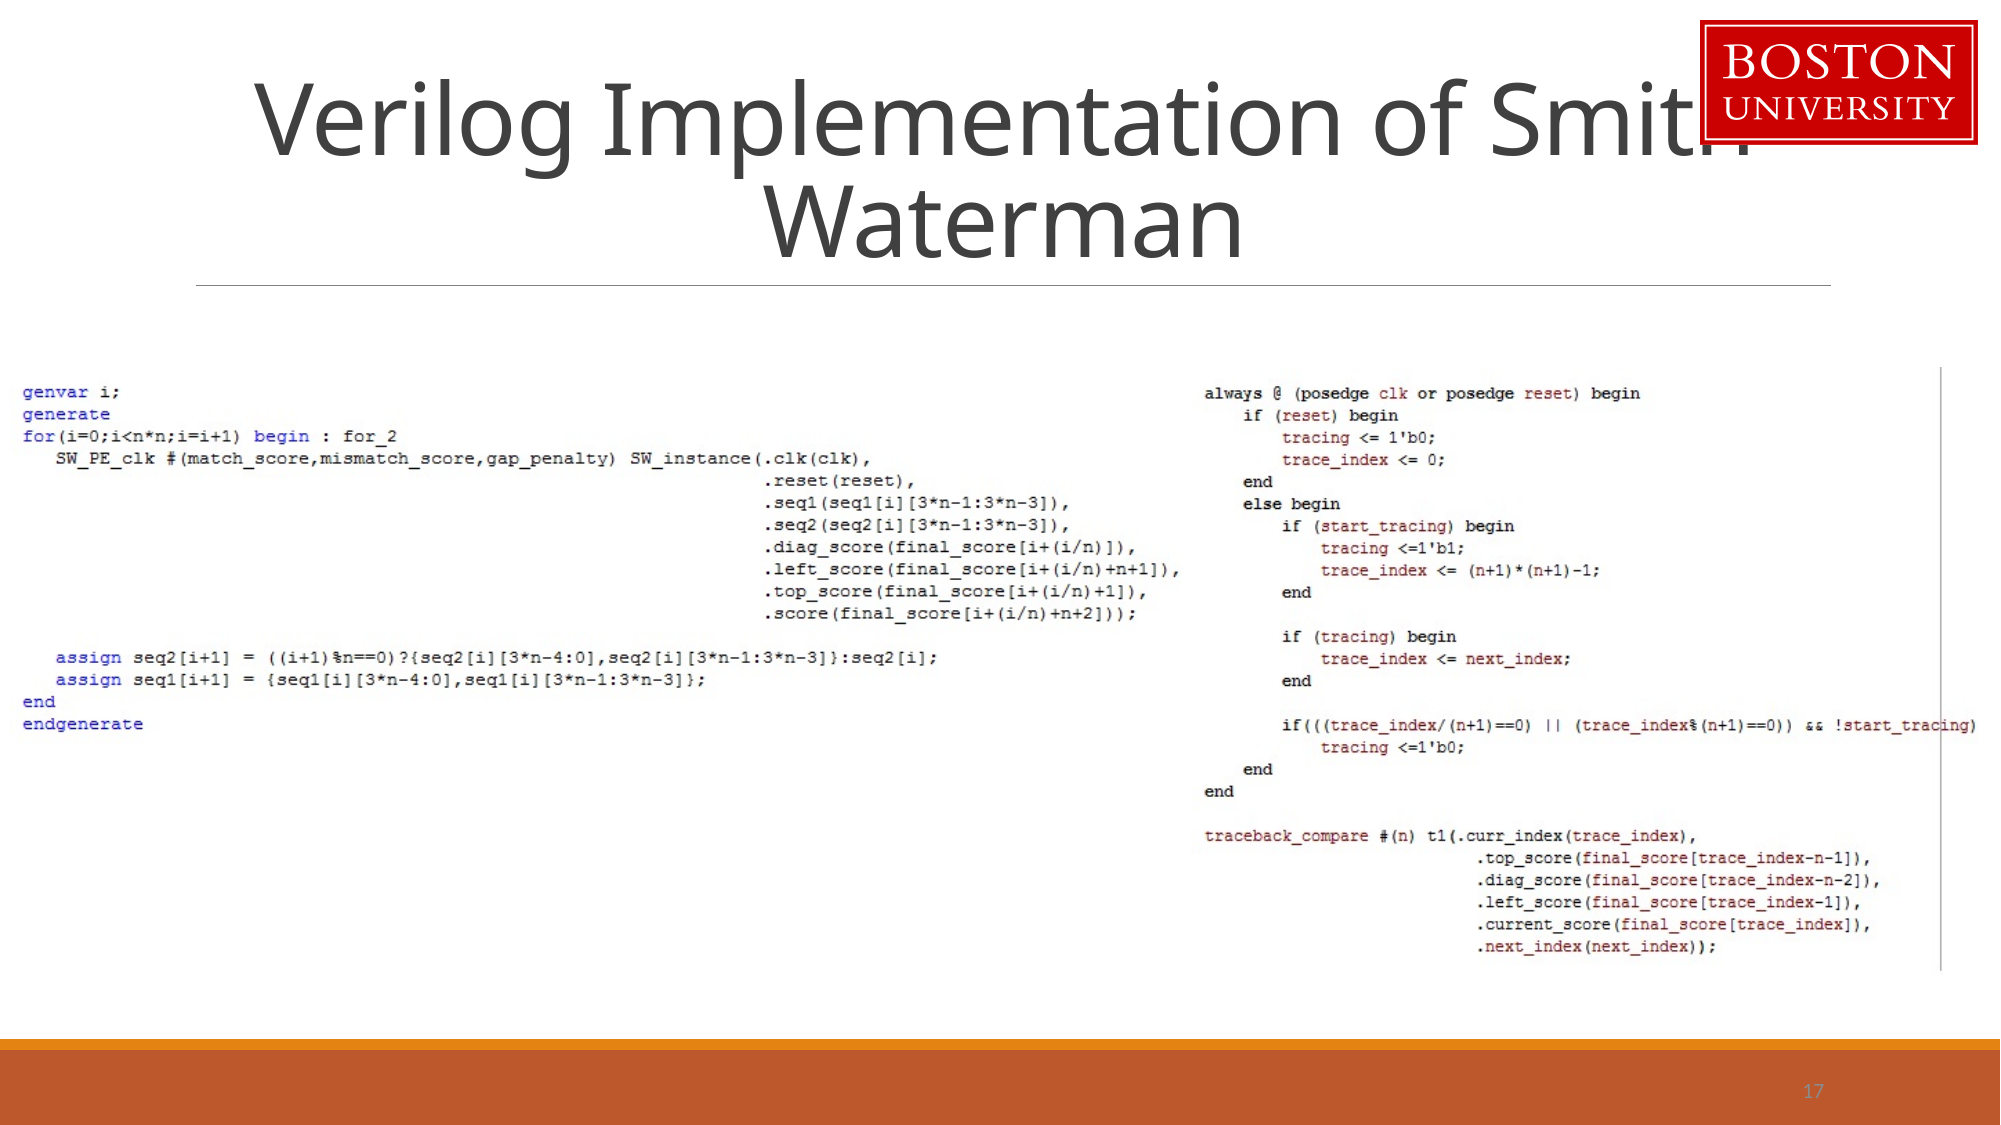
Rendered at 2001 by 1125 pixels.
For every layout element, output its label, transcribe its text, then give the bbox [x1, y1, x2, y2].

slide_number 17 [1624, 1059, 1840, 1120]
title Verilog Implementation of Smith Waterman [180, 47, 1830, 285]
picture [1700, 19, 1979, 145]
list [9, 366, 1190, 746]
picture [1190, 366, 1979, 978]
